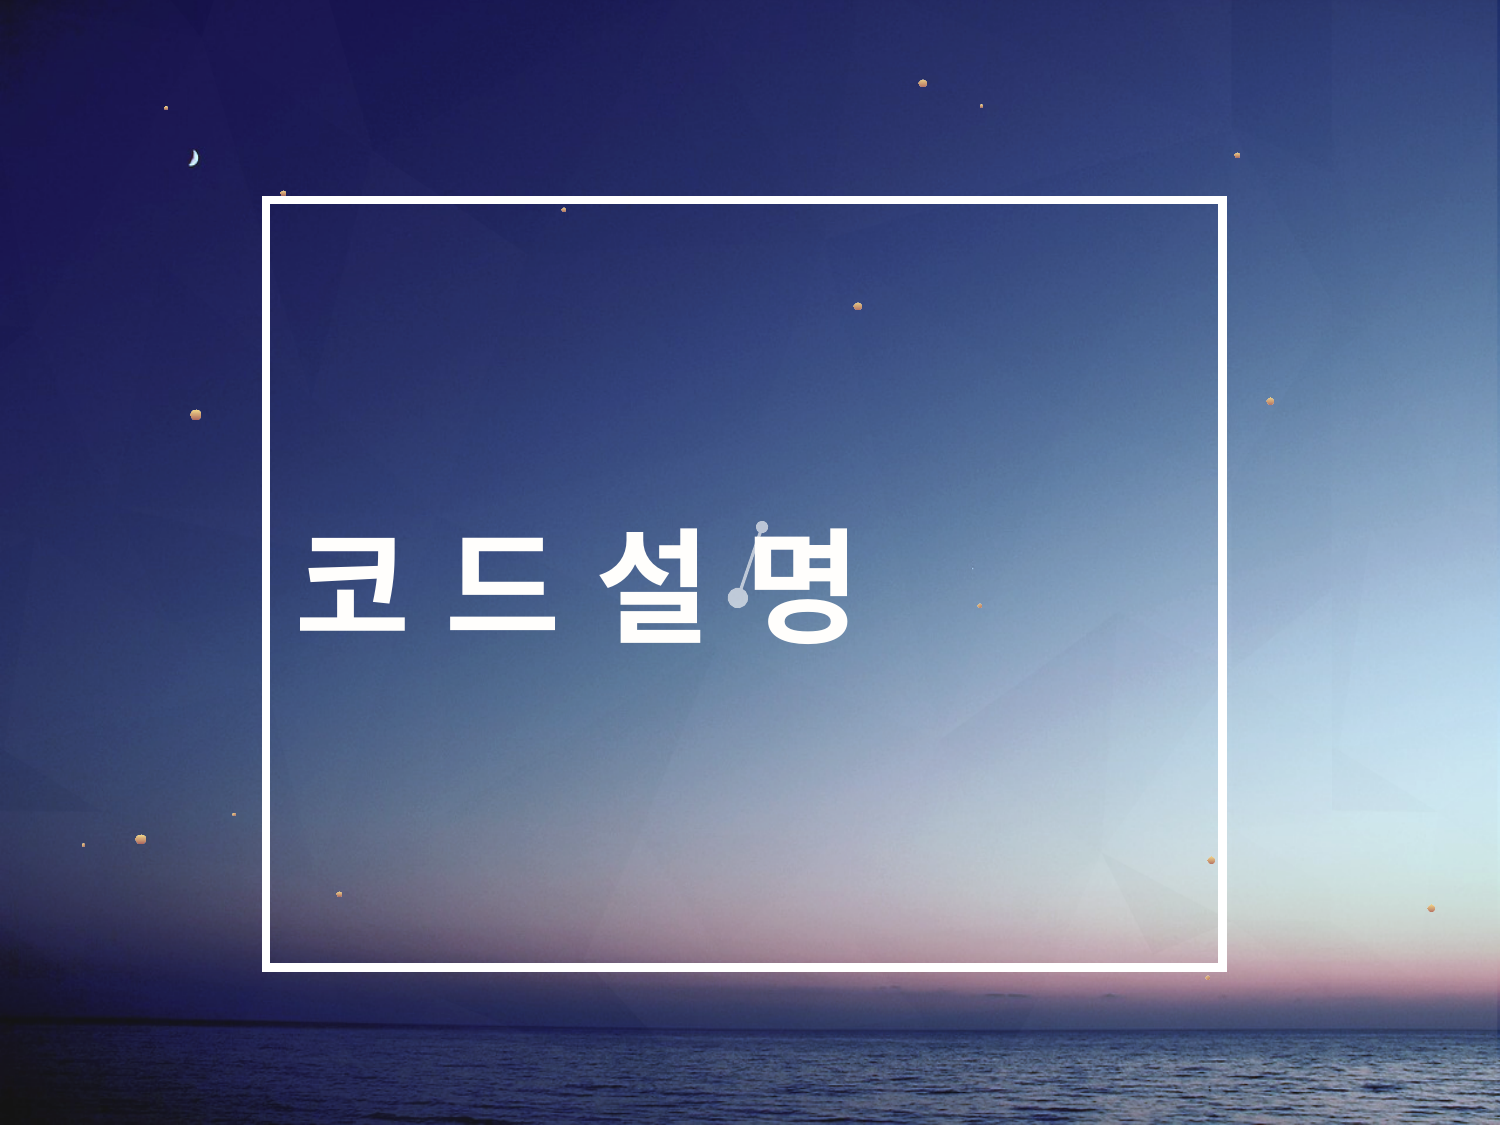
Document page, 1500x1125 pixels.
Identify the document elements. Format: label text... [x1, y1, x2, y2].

title 코 드 설 명 [262, 196, 1227, 972]
picture [0, 0, 1500, 1125]
